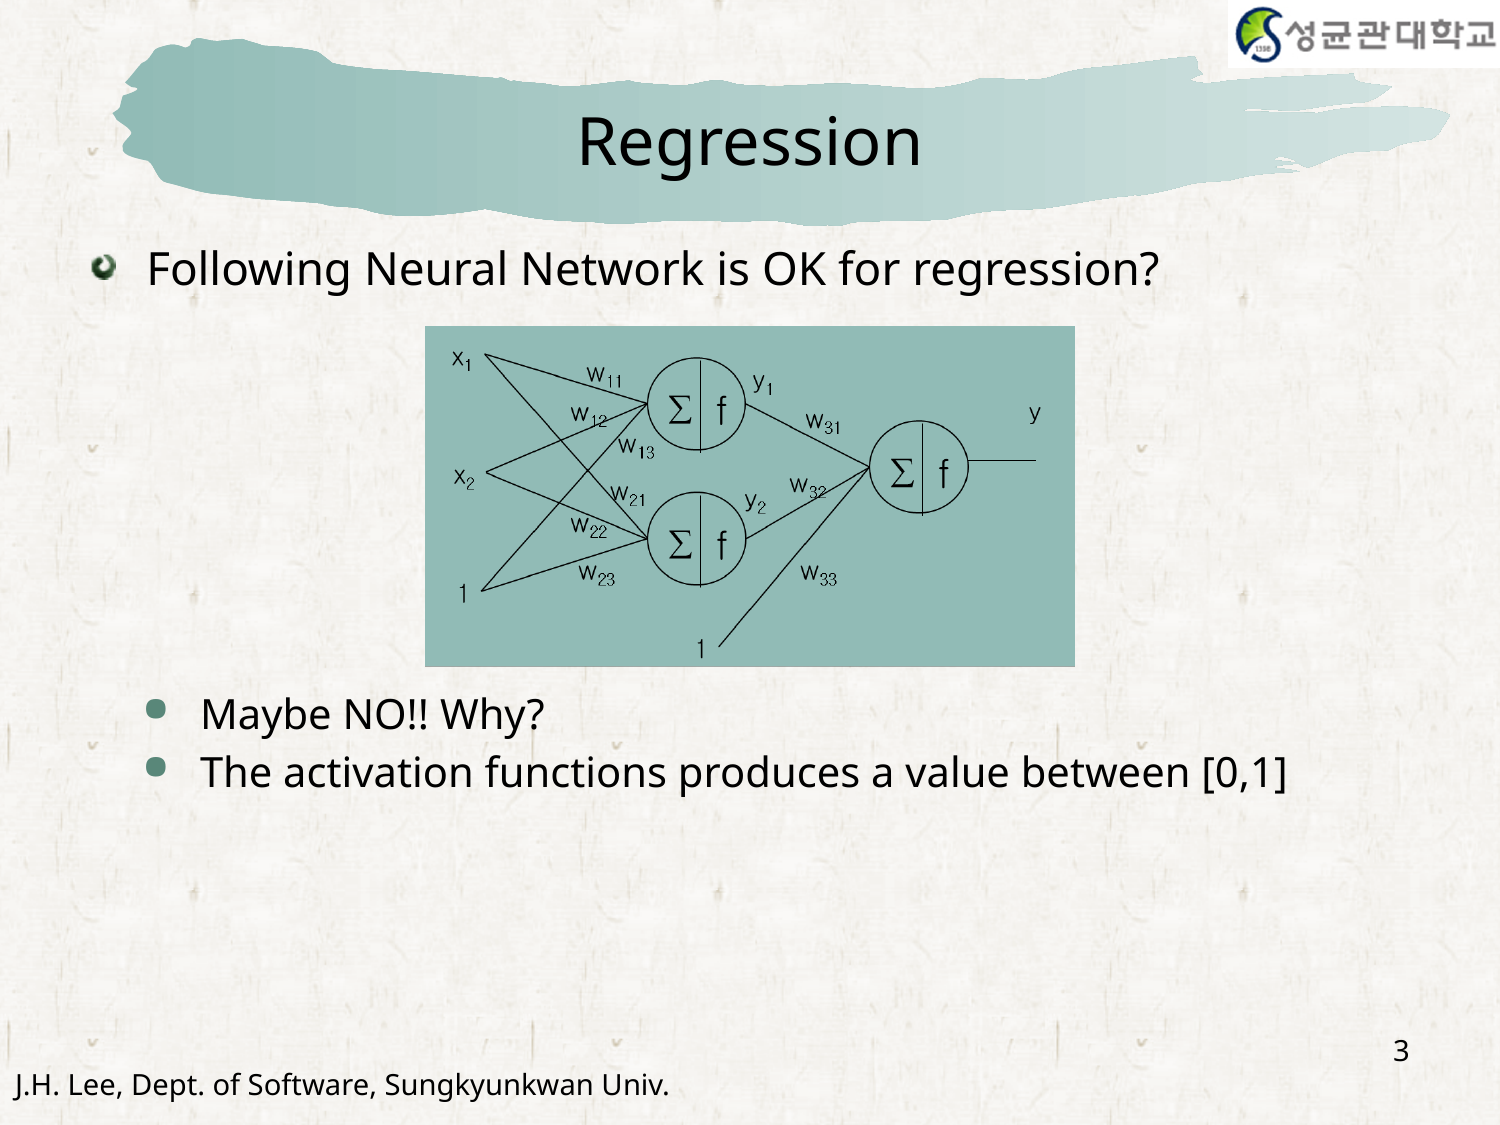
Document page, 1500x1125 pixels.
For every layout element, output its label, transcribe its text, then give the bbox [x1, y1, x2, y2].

list Following Neural Network is OK for regression? Maybe NO!! Why? The activation functions produces a value between [0,1] [75, 231, 1425, 1005]
slide_number 3 [1074, 1024, 1426, 1103]
picture [0, 0, 1500, 1125]
footer J.H. Lee, Dept. of Software, Sungkyunkwan Univ. [0, 1058, 762, 1102]
title Regression [75, 45, 1425, 231]
